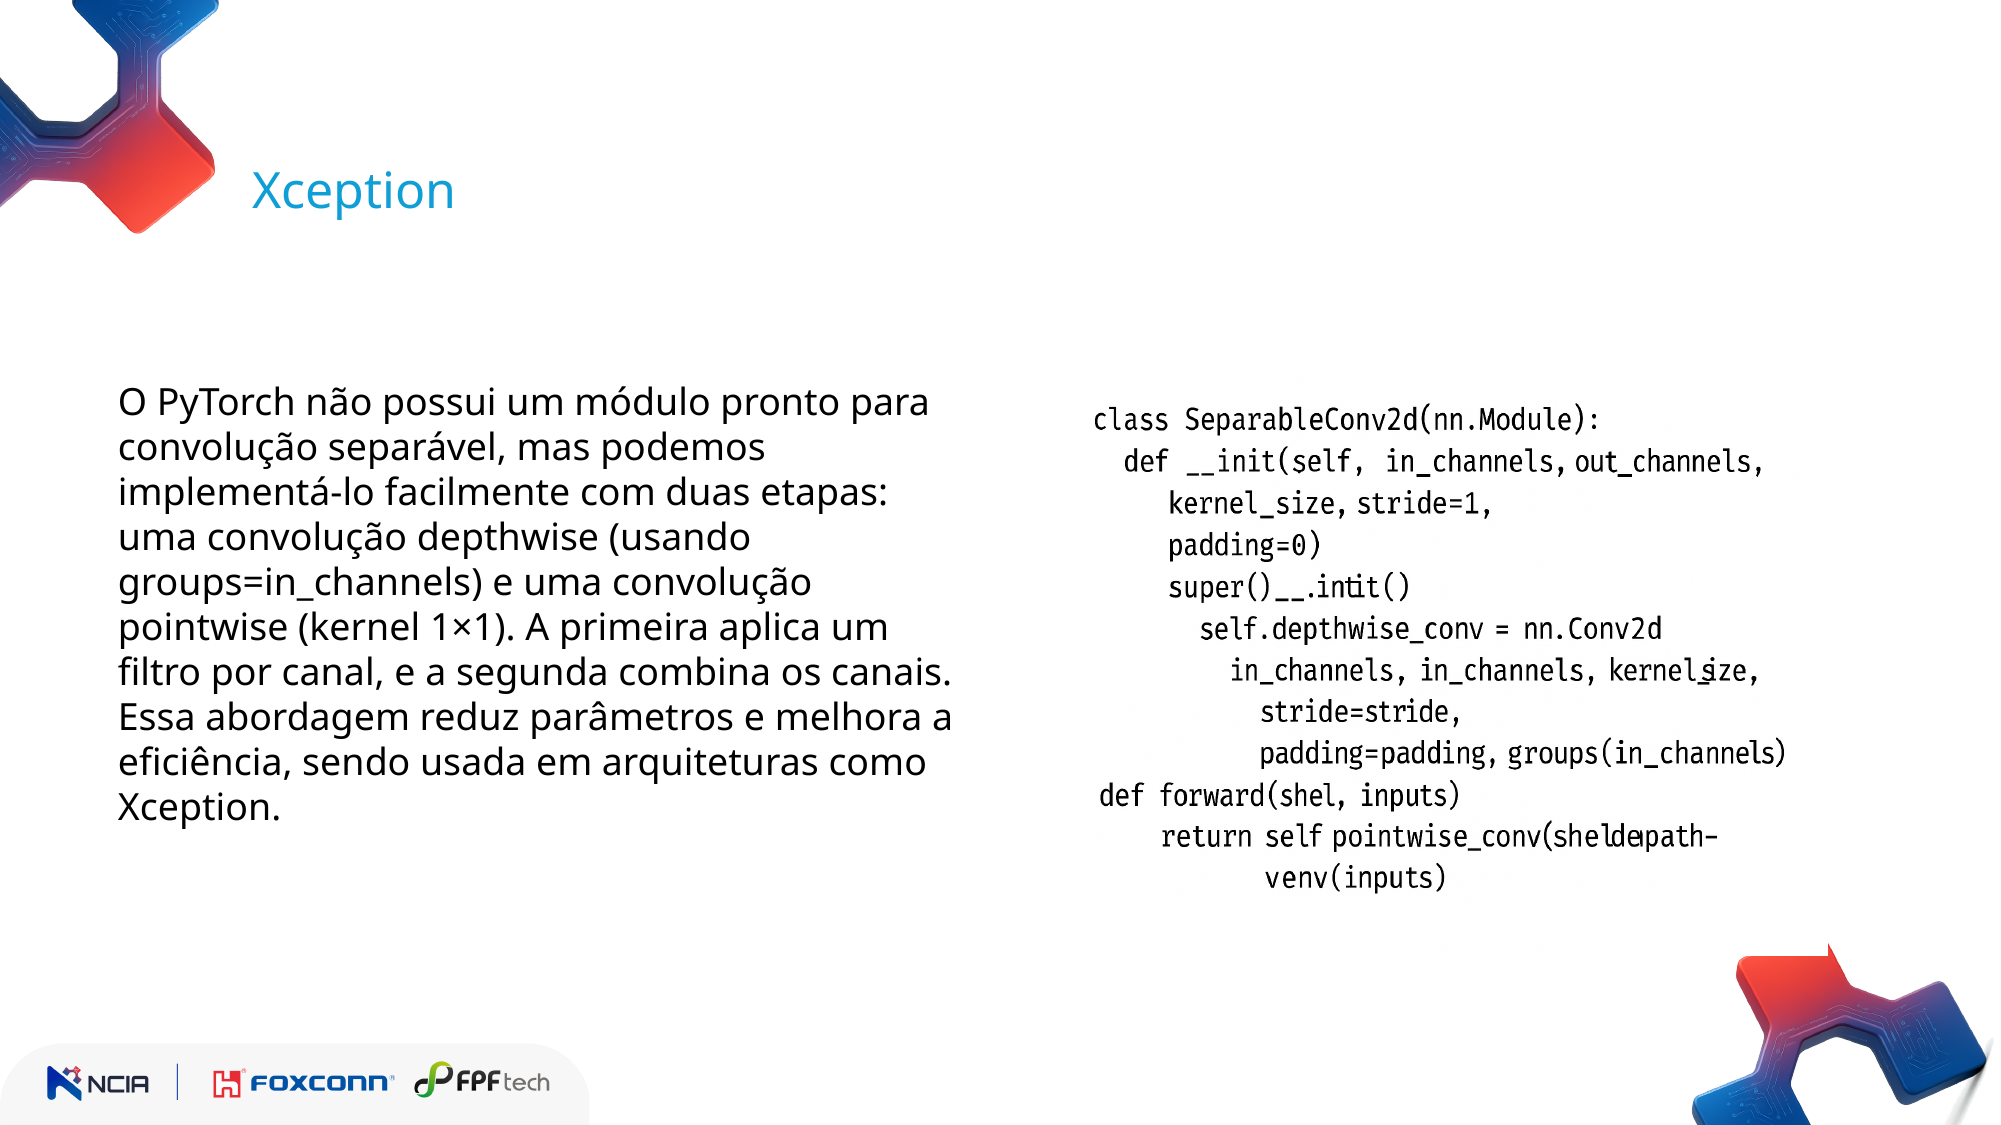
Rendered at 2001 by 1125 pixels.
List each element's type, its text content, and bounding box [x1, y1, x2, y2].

text_box Xception [237, 151, 1288, 227]
picture [0, 991, 590, 1125]
picture [1026, 370, 2001, 1125]
picture [0, 0, 250, 246]
text_box O PyTorch não possui um módulo pronto para convolução separável, mas podemos implementá-lo facilmente com duas etapas: uma convolução depthwise (usando groups=in_channels) e uma convolução pointwise (kernel 1×1). A primeira aplica um filtro por canal, e a segunda combina os canais. Essa abordagem reduz parâmetros e melhora a eficiência, sendo usada em arquiteturas como Xception. [103, 370, 973, 881]
